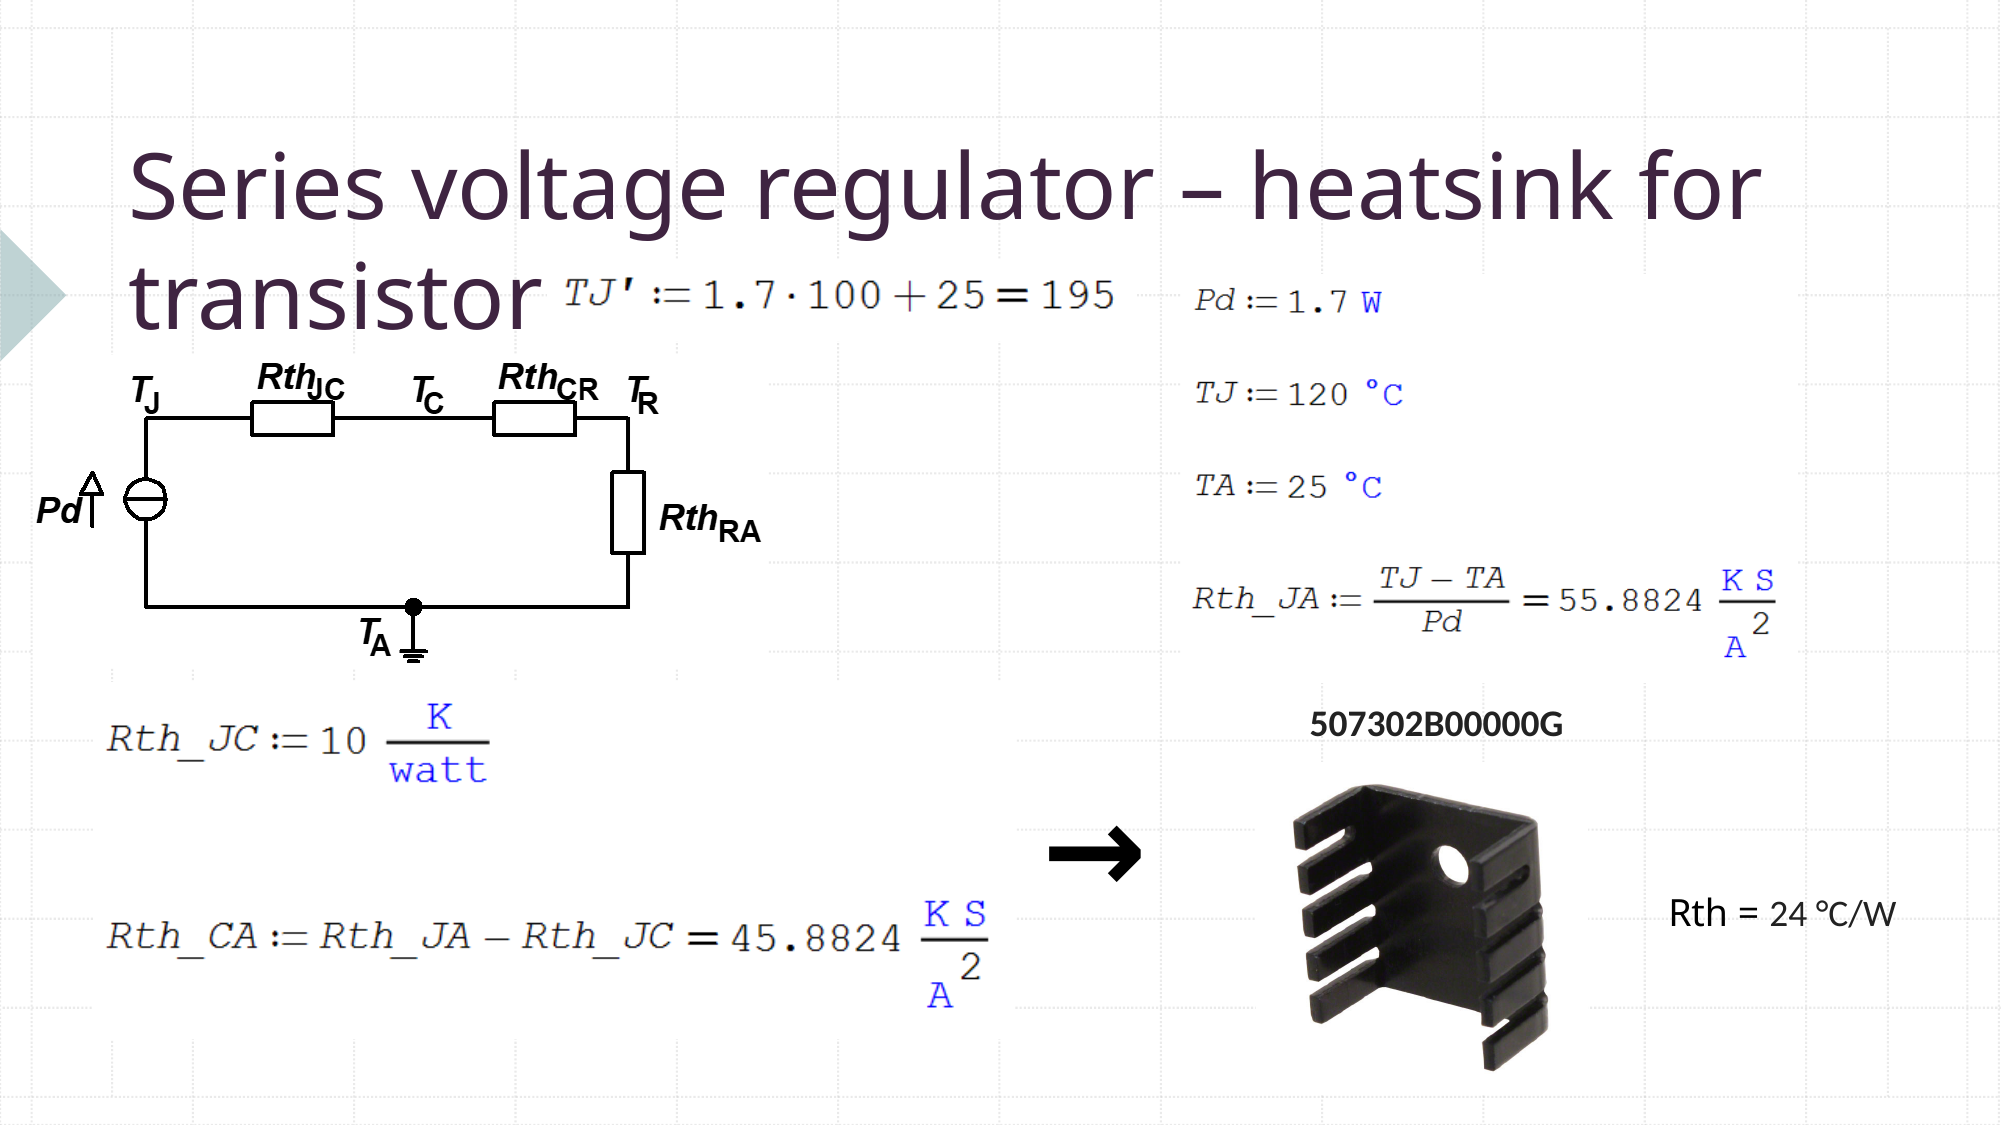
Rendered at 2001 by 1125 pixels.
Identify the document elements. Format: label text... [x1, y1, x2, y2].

picture [33, 355, 767, 668]
title Series voltage regulator – heatsink for transistor [113, 119, 1808, 356]
text_box → [1028, 761, 1223, 927]
picture [1256, 762, 1588, 1094]
text_box Rth = 24 °C/W [1653, 881, 1912, 941]
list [92, 682, 1015, 1039]
picture [1181, 274, 1798, 683]
picture [546, 260, 1137, 342]
text_box 507302B00000G [1294, 691, 1579, 752]
